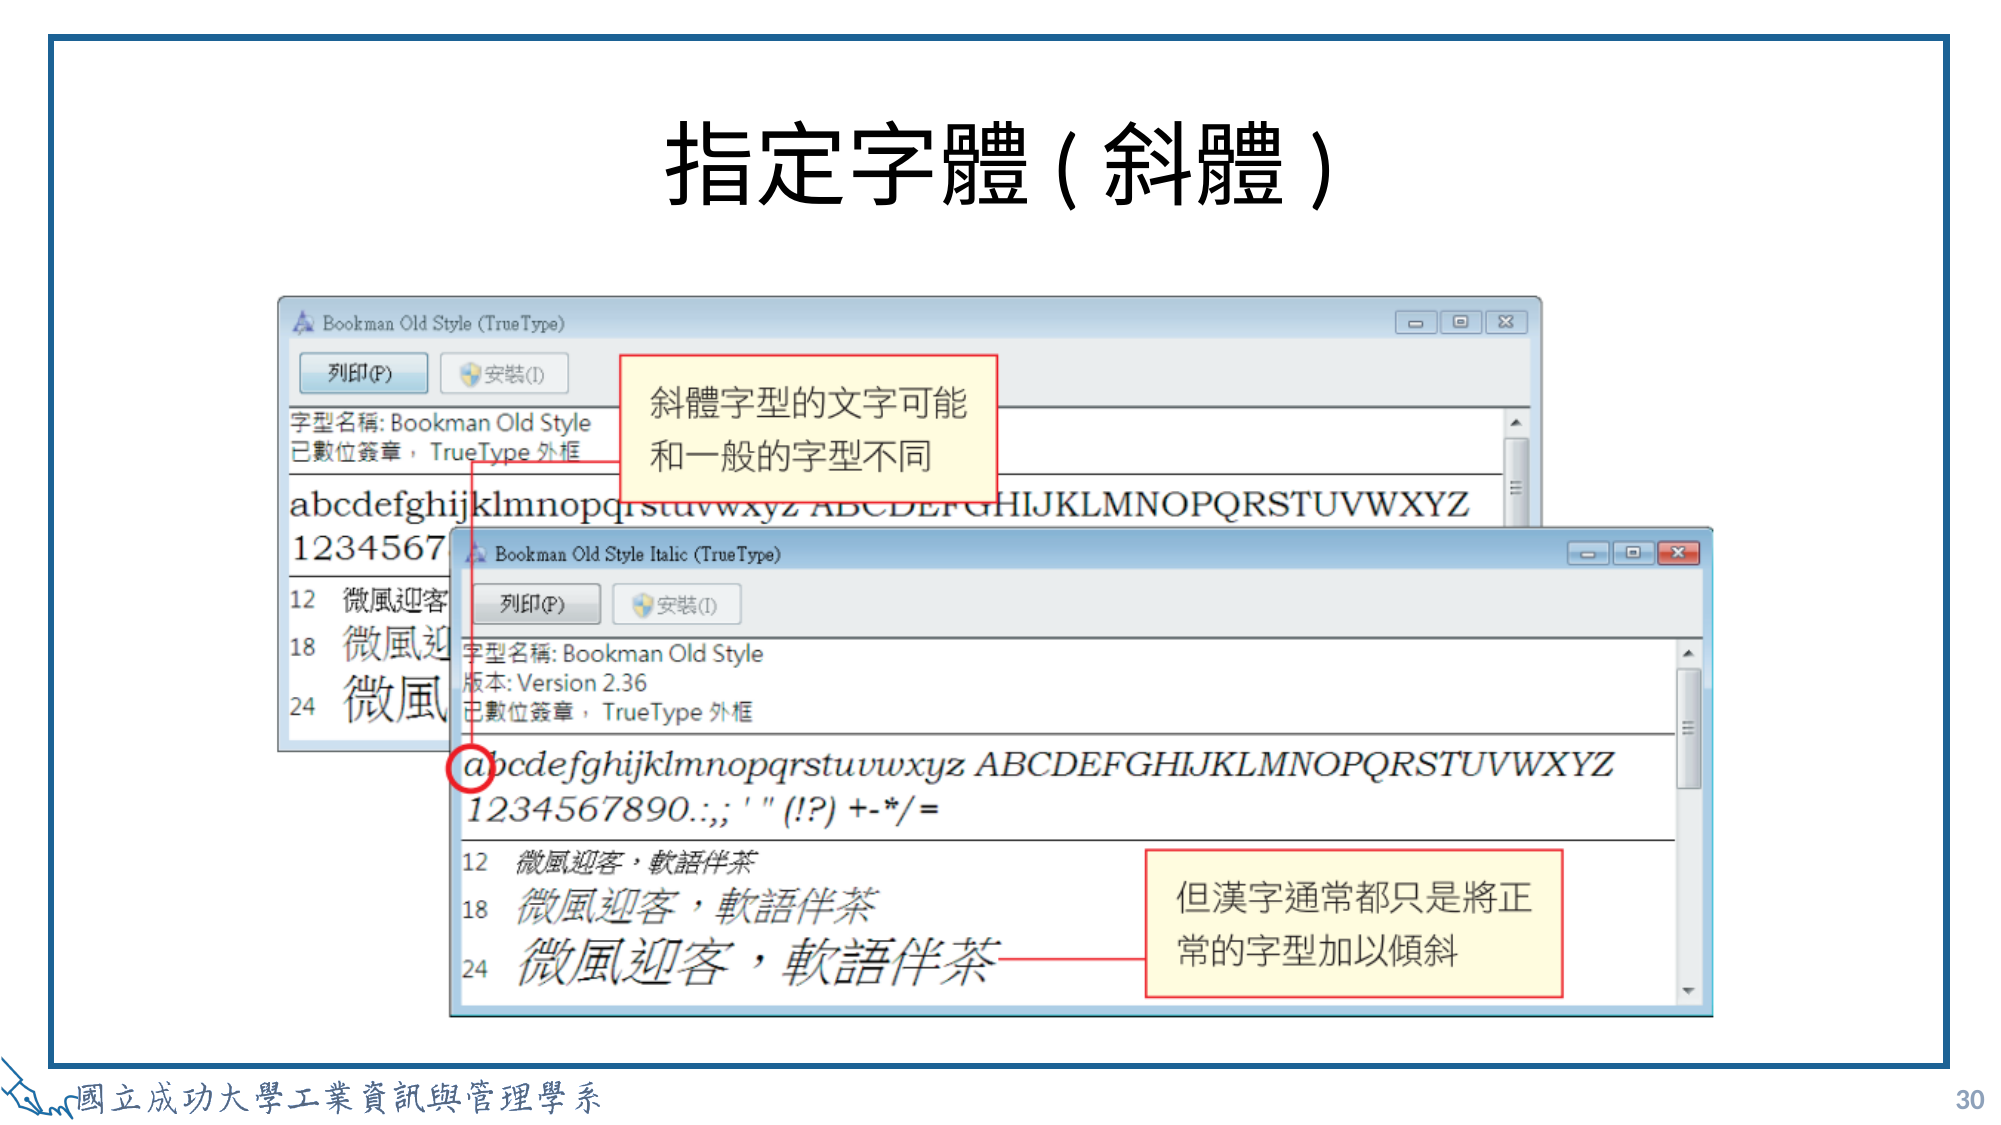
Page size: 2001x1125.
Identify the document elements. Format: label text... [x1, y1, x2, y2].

title 指定字體(斜體) [137, 59, 1863, 278]
picture [0, 1049, 80, 1125]
slide_number 30 [1550, 1067, 2000, 1125]
picture [273, 290, 1721, 1025]
